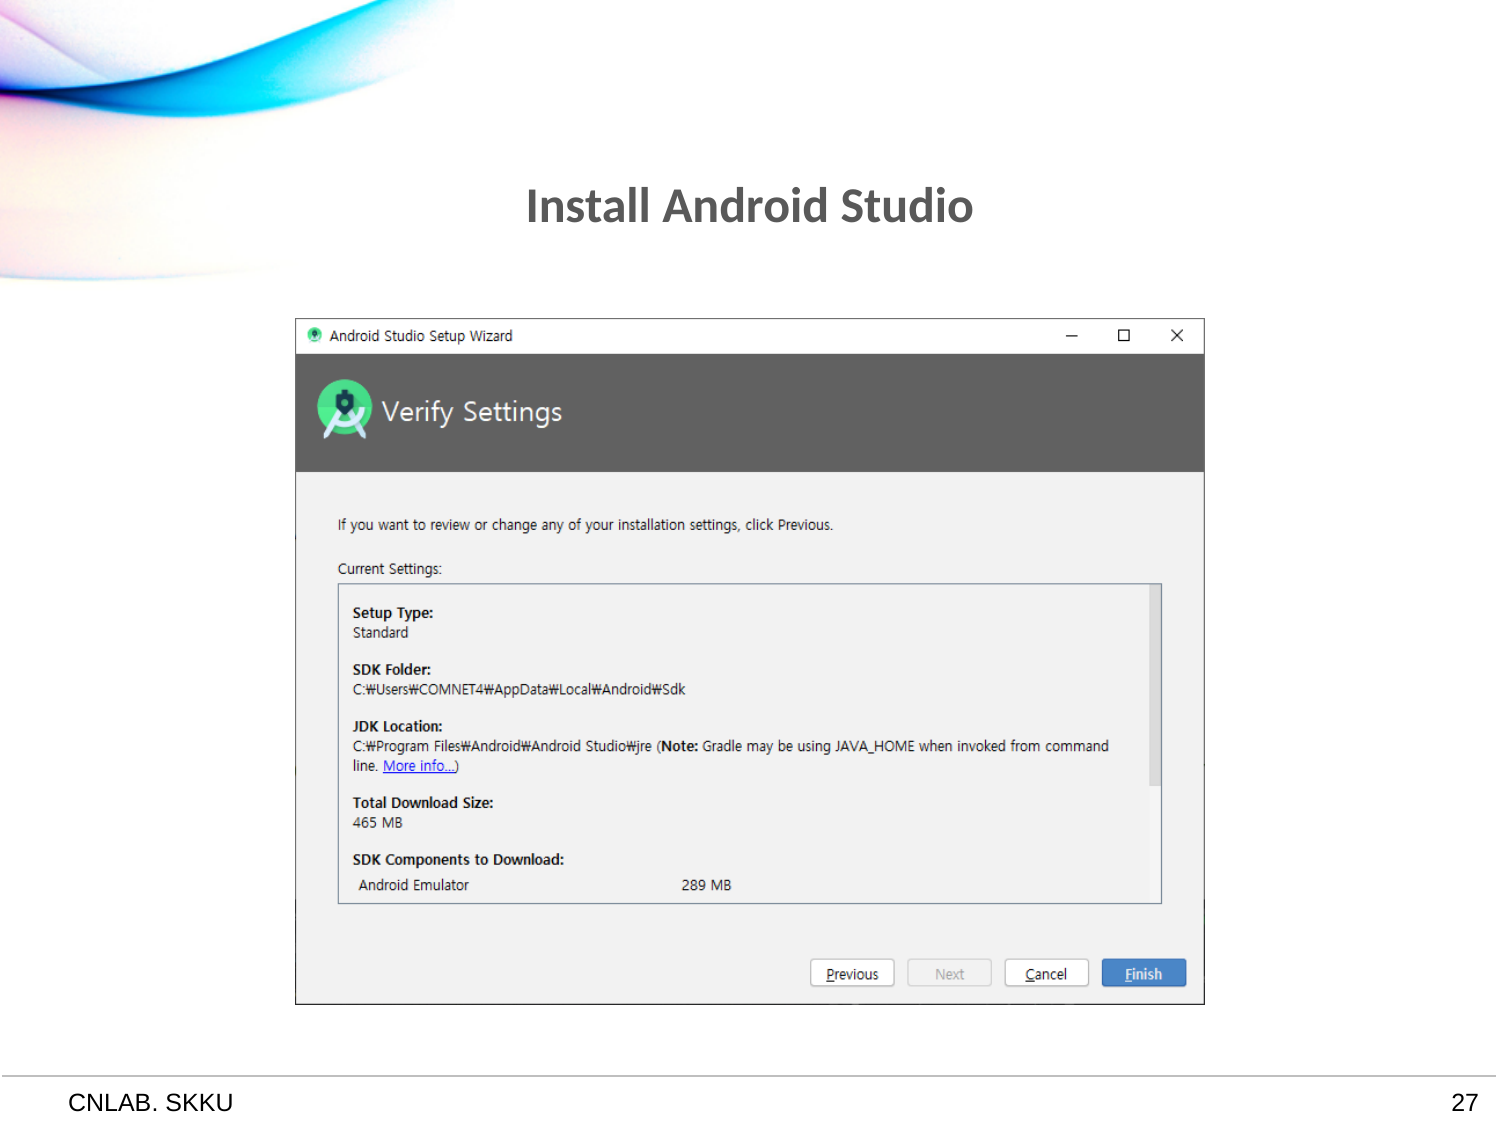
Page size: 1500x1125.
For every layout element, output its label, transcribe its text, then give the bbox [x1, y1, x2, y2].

title Install Android Studio [75, 160, 1425, 244]
picture [0, 0, 1205, 1006]
slide_number 27 [1144, 1080, 1495, 1123]
